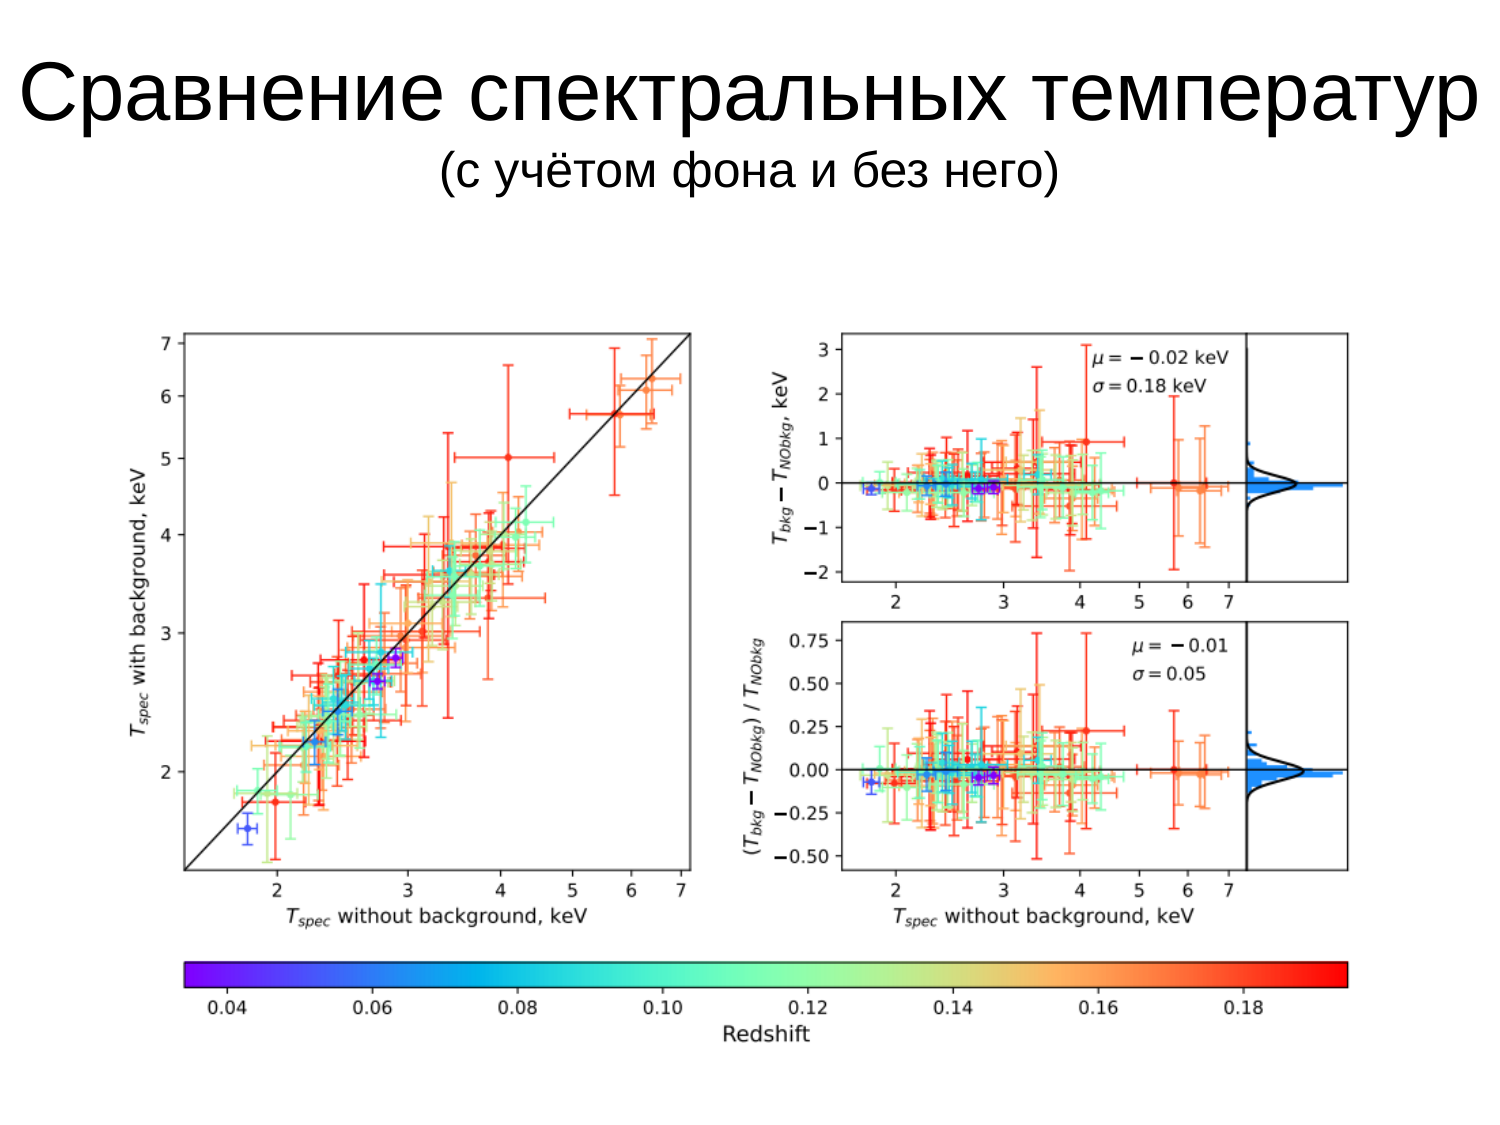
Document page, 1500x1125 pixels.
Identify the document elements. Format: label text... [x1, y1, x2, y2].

picture [0, 232, 1499, 1081]
text_box Сравнение спектральных температур (с учётом фона и без него) [0, 23, 1500, 211]
